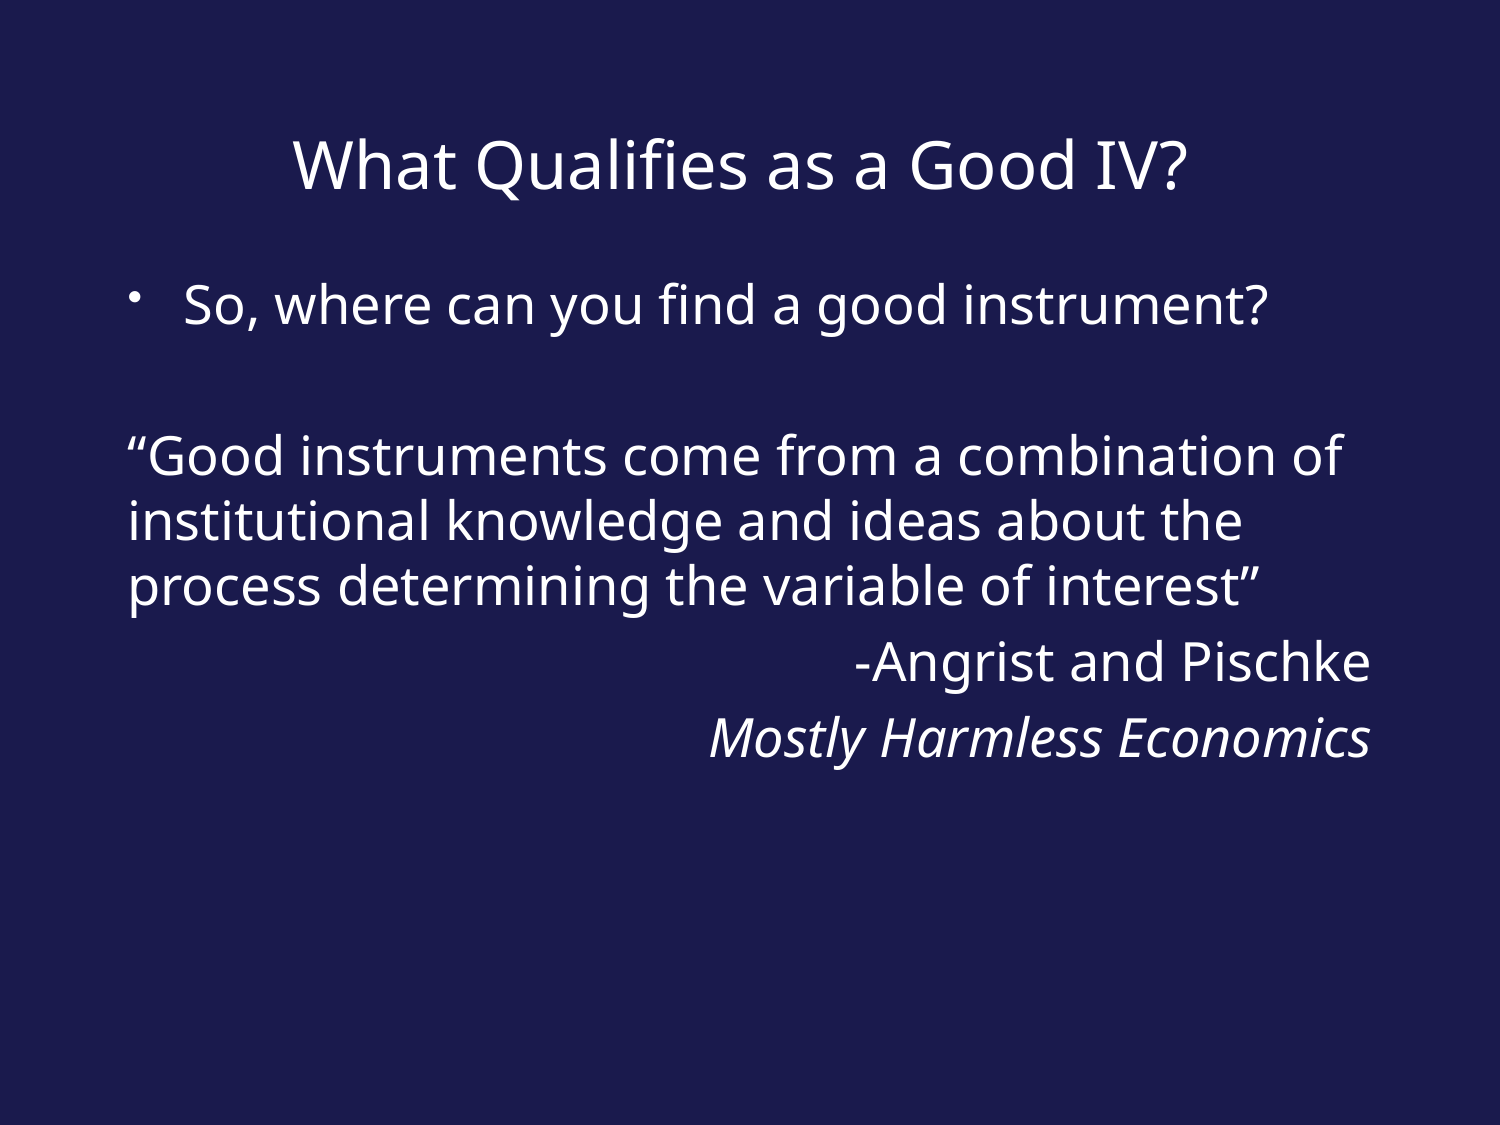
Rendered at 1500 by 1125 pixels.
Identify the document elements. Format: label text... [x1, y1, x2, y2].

list So, where can you find a good instrument? “Good instruments come from a combination of institutional knowledge and ideas about the process determining the variable of interest” -Angrist and Pischke Mostly Harmless Economics [112, 262, 1388, 913]
title What Qualifies as a Good IV? [112, 99, 1388, 225]
